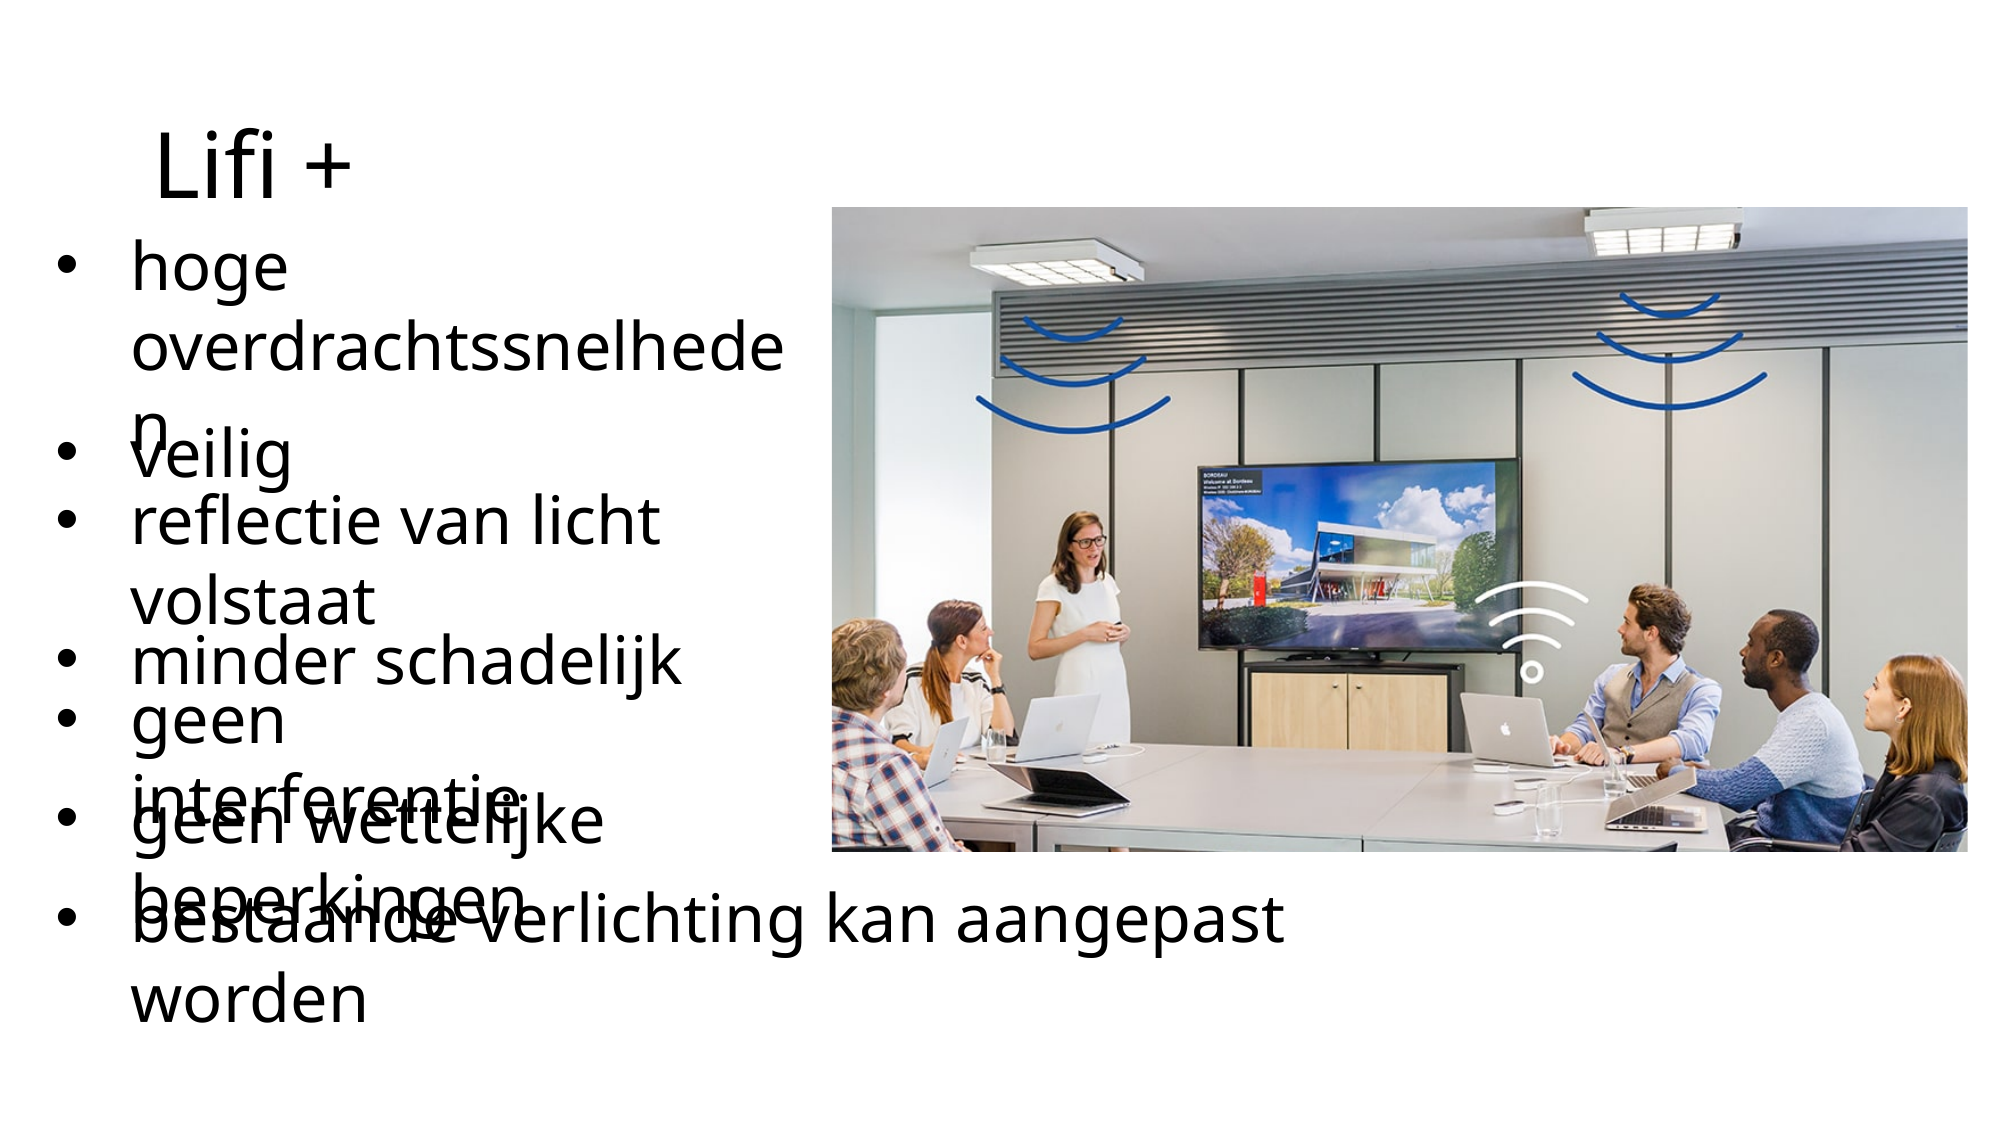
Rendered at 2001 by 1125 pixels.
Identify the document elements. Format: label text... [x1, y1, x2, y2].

text_box minder schadelijk [40, 557, 708, 657]
text_box veilig [40, 317, 831, 424]
picture [831, 206, 1969, 853]
text_box reflectie van licht volstaat [40, 424, 831, 691]
text_box hoge overdrachtssnelheden [40, 210, 831, 317]
text_box bestaande verlichting kan aangepast worden [40, 856, 1519, 1056]
title Lifi + [137, 59, 1863, 210]
text_box geen interferentie [40, 657, 708, 757]
text_box geen wettelijke beperkingen [40, 757, 811, 957]
